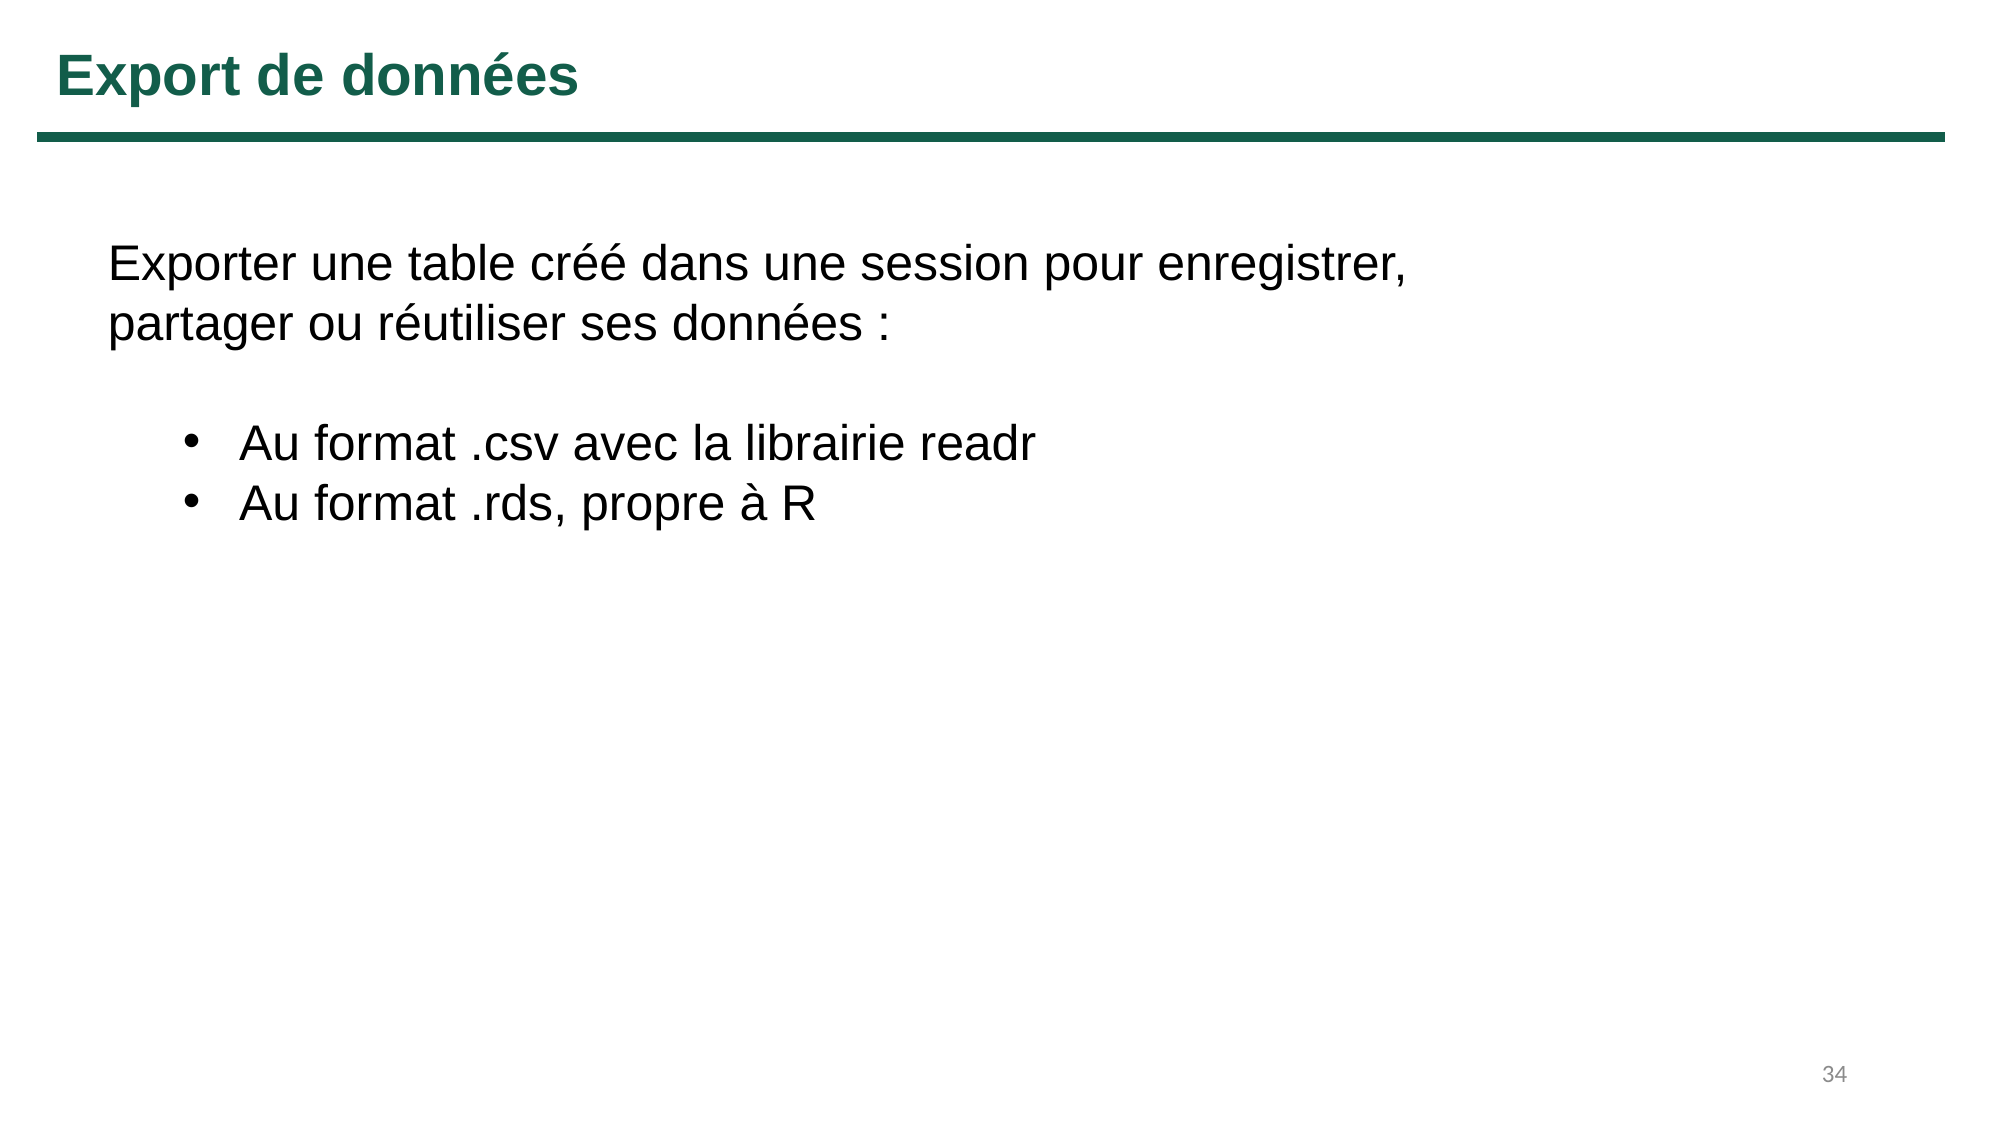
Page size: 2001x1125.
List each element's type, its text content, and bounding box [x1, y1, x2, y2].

text_box Exporter une table créé dans une session pour enregistrer, partager ou réutiliser ses données : Au format .csv avec la librairie readr Au format .rds, propre à R [93, 222, 1482, 538]
text_box [37, 132, 1945, 142]
slide_number 34 [1412, 1042, 1863, 1103]
text_box Export de données [41, 29, 596, 115]
